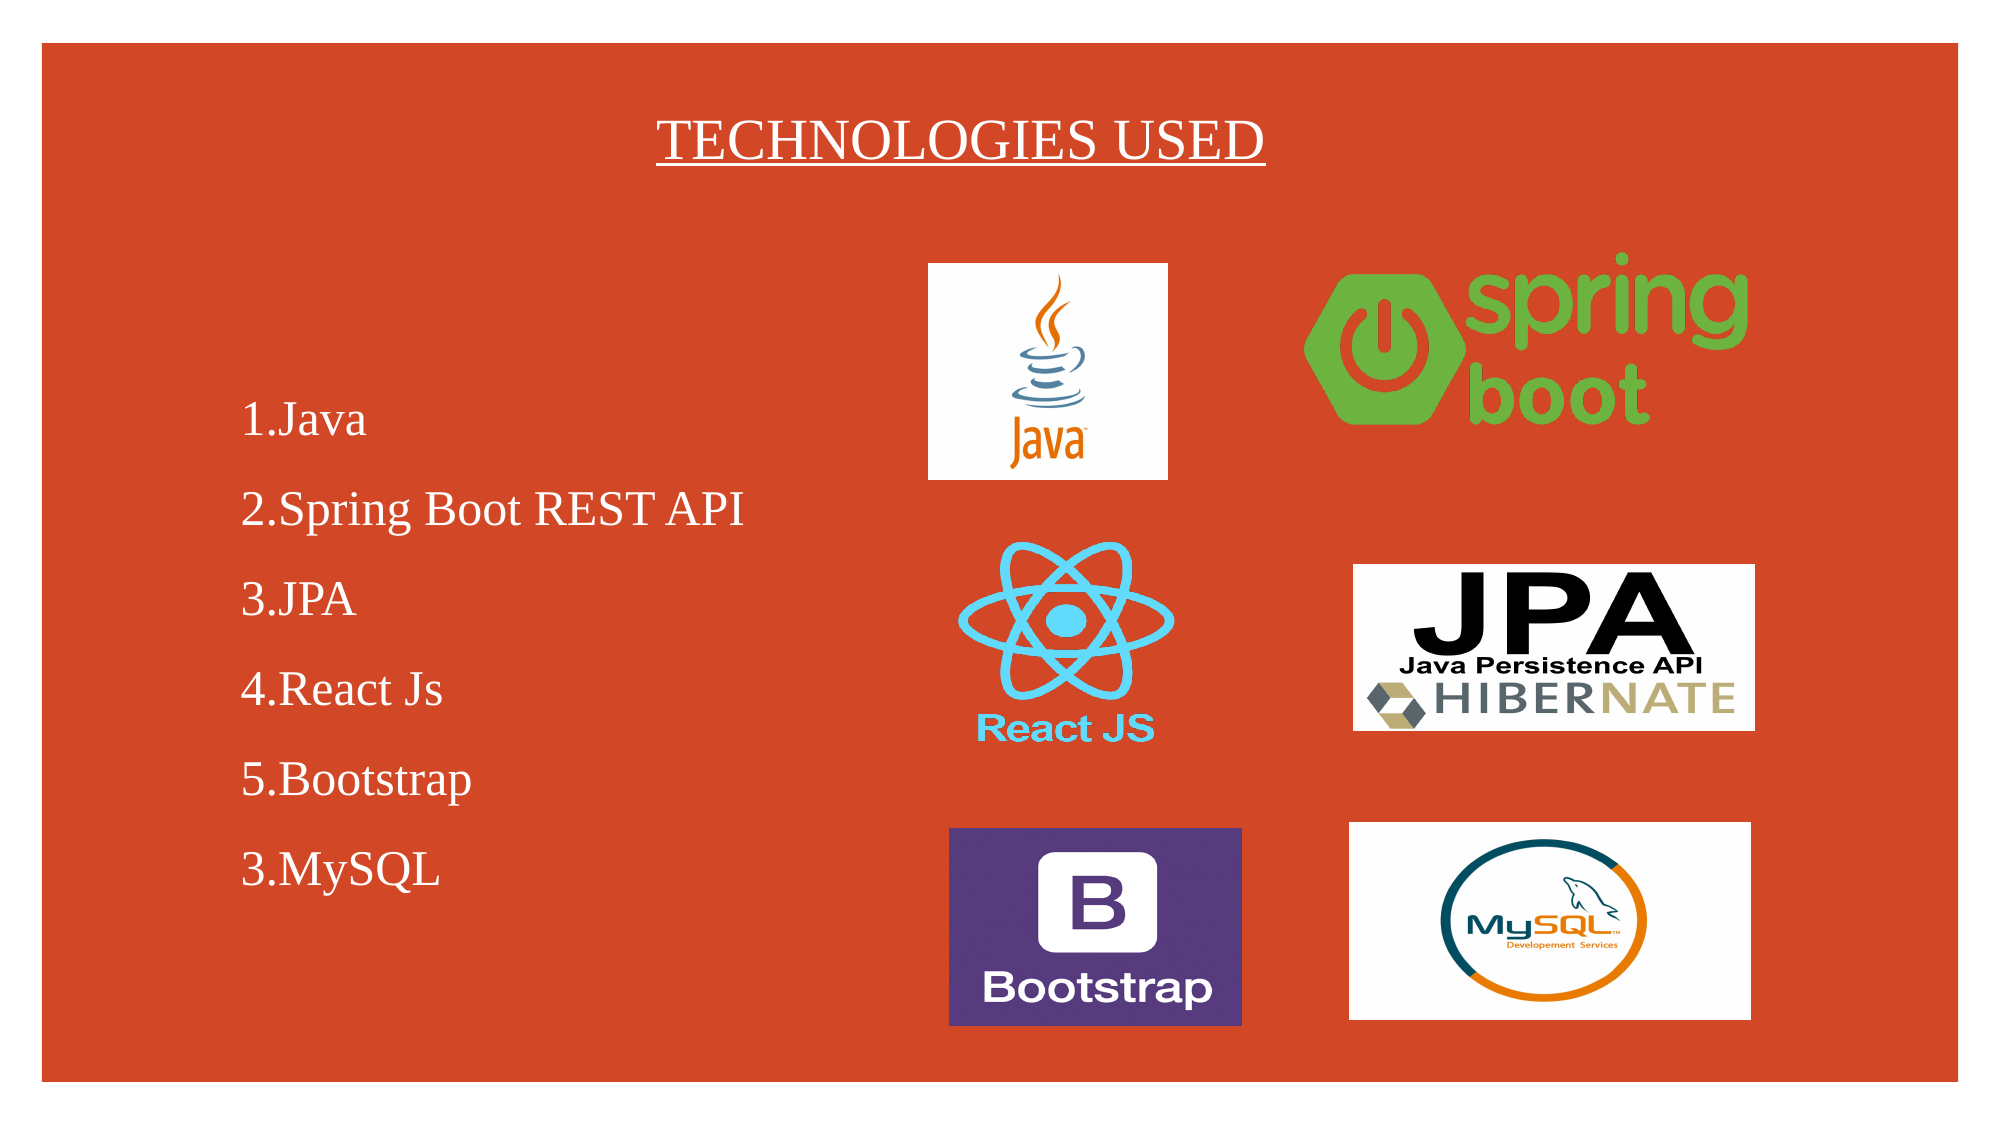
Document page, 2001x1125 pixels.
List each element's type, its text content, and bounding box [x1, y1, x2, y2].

picture [1353, 564, 1755, 731]
picture [1349, 822, 1751, 1020]
title TECHNOLOGIES USED [85, 73, 1837, 179]
picture [949, 828, 1242, 1026]
picture [1299, 226, 1755, 471]
text_box 1.Java 2.Spring Boot REST API 3.JPA 4.React Js 5.Bootstrap 3.MySQL [225, 348, 1365, 904]
picture [865, 536, 1267, 753]
picture [928, 263, 1168, 480]
